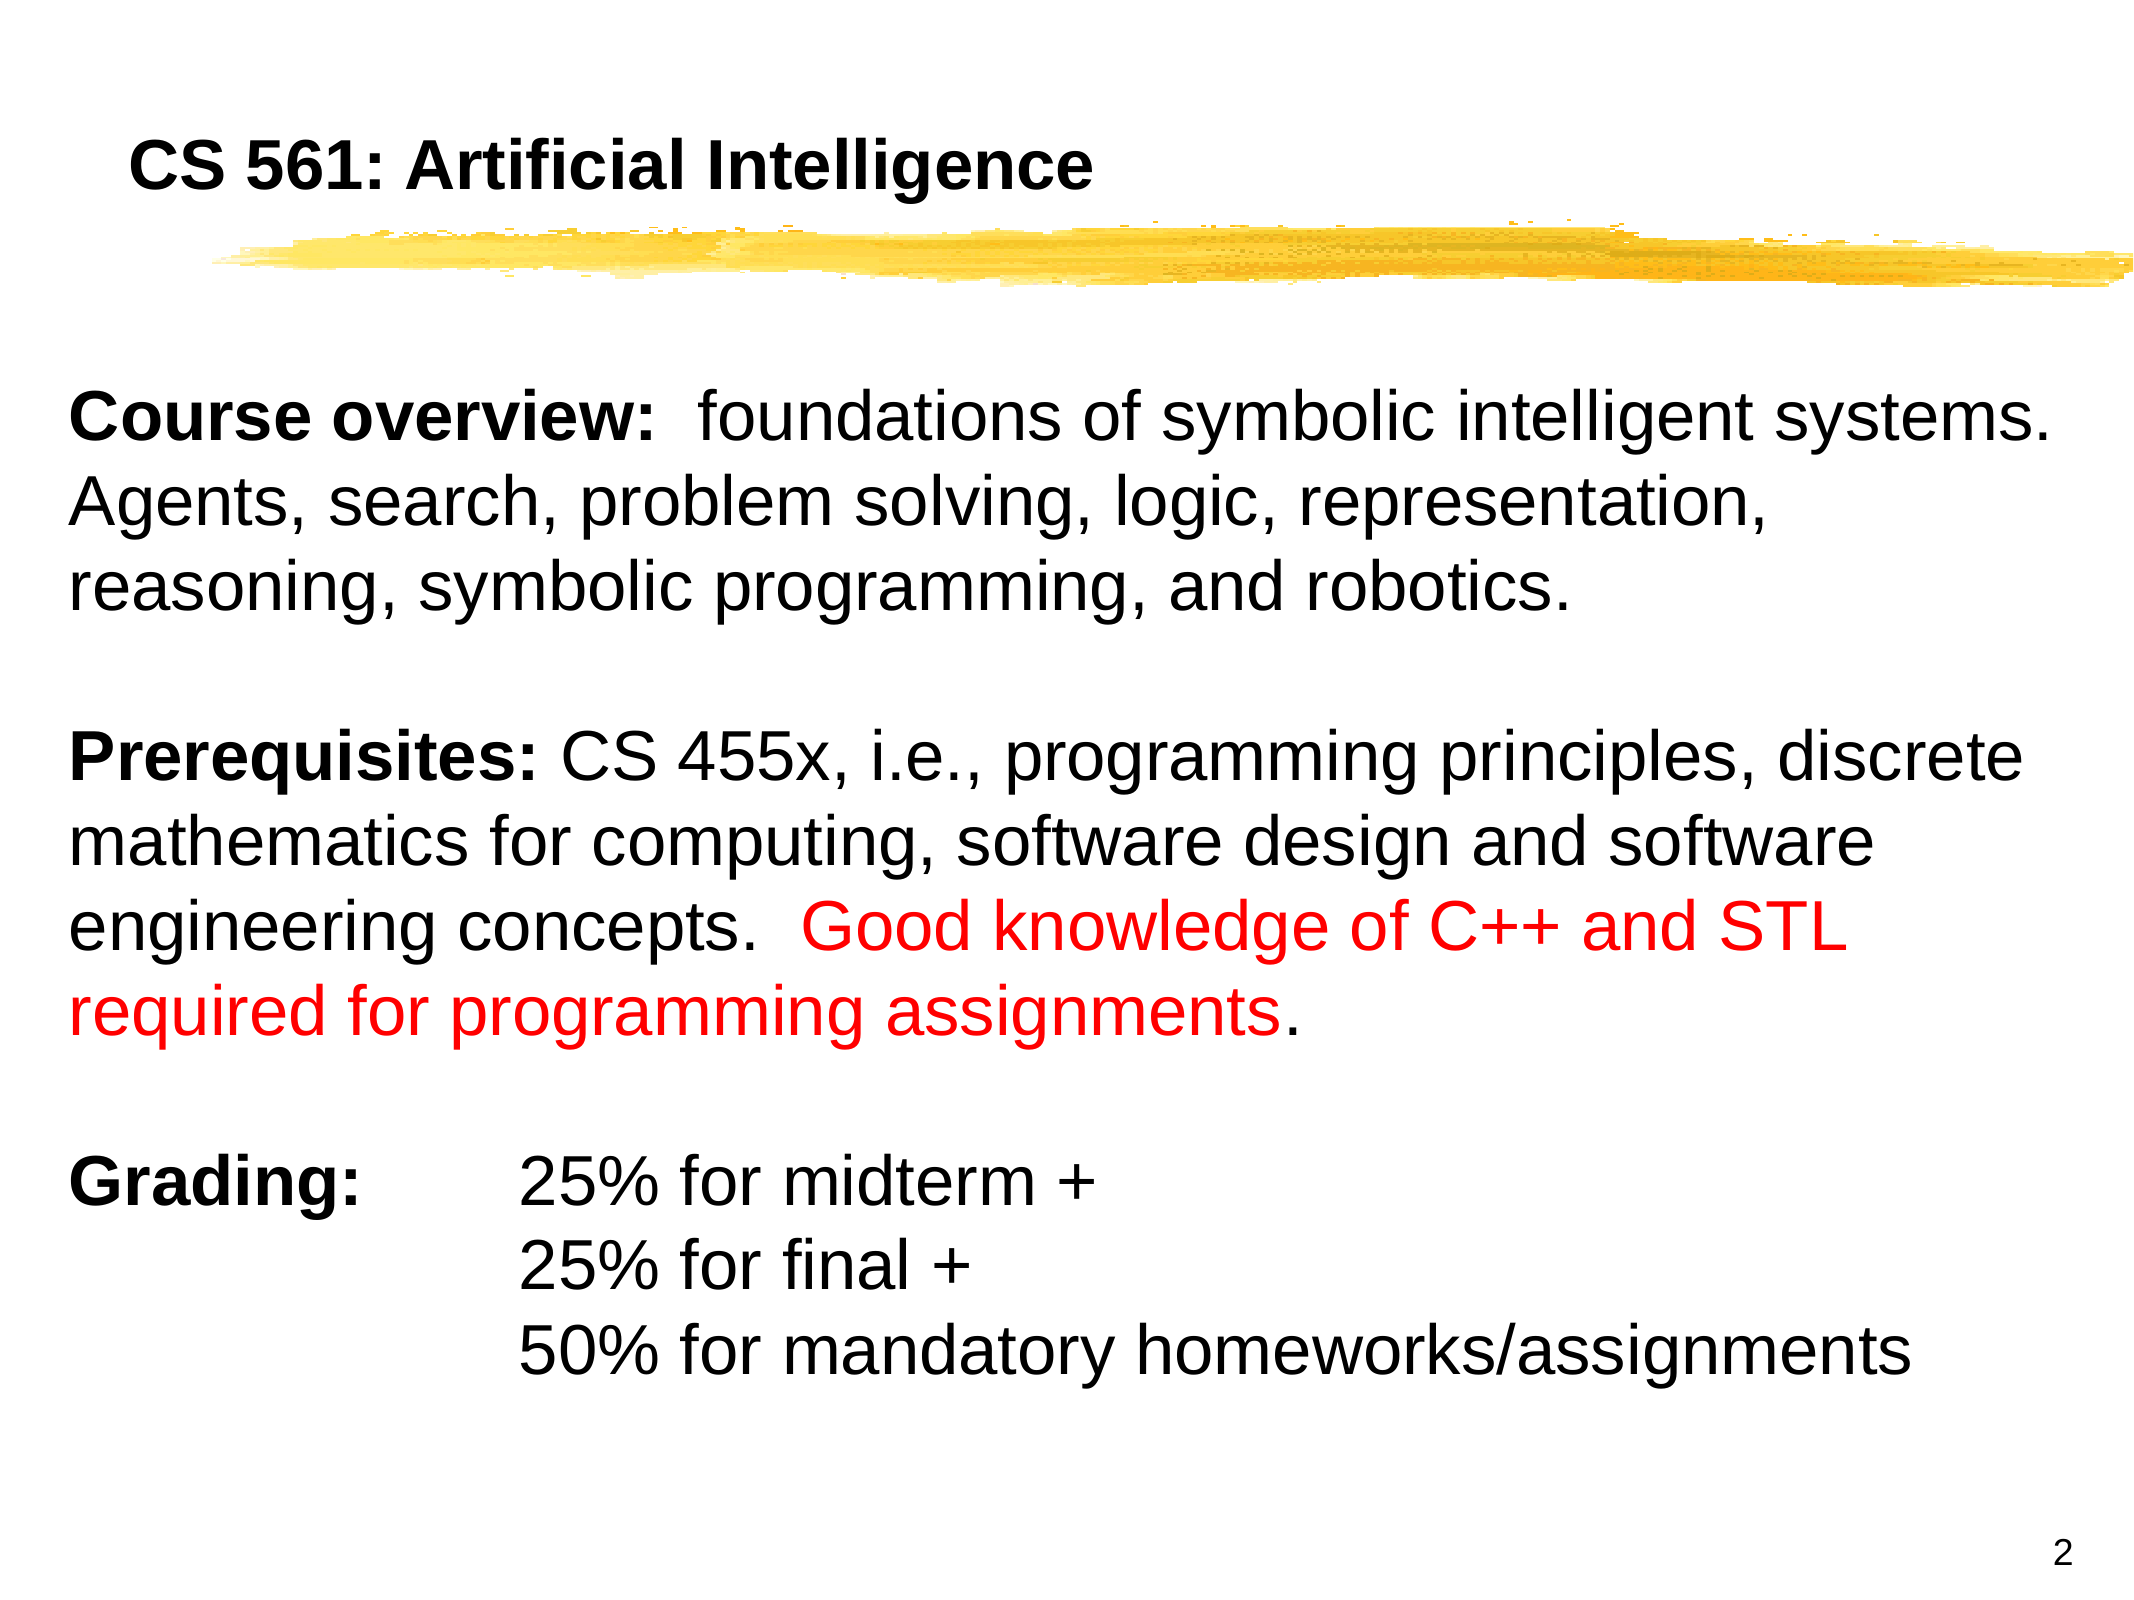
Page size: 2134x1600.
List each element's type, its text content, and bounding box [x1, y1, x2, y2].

title CS 561: Artificial Intelligence [109, 0, 2014, 213]
slide_number 2 [2032, 1521, 2094, 1581]
picture [212, 212, 2134, 303]
text_box Course overview: foundations of symbolic intelligent systems. Agents, search, problem solving, logic, representation, reasoning, symbolic programming, and robotics. Prerequisites: CS 455x, i.e., programming principles, discrete mathematics for computing, software design and software engineering concepts. Good knowledge of C++ and STL required for programming assignments. Grading: 25% for midterm + 25% for final + 50% for mandatory homeworks/assignments [54, 362, 2092, 1397]
